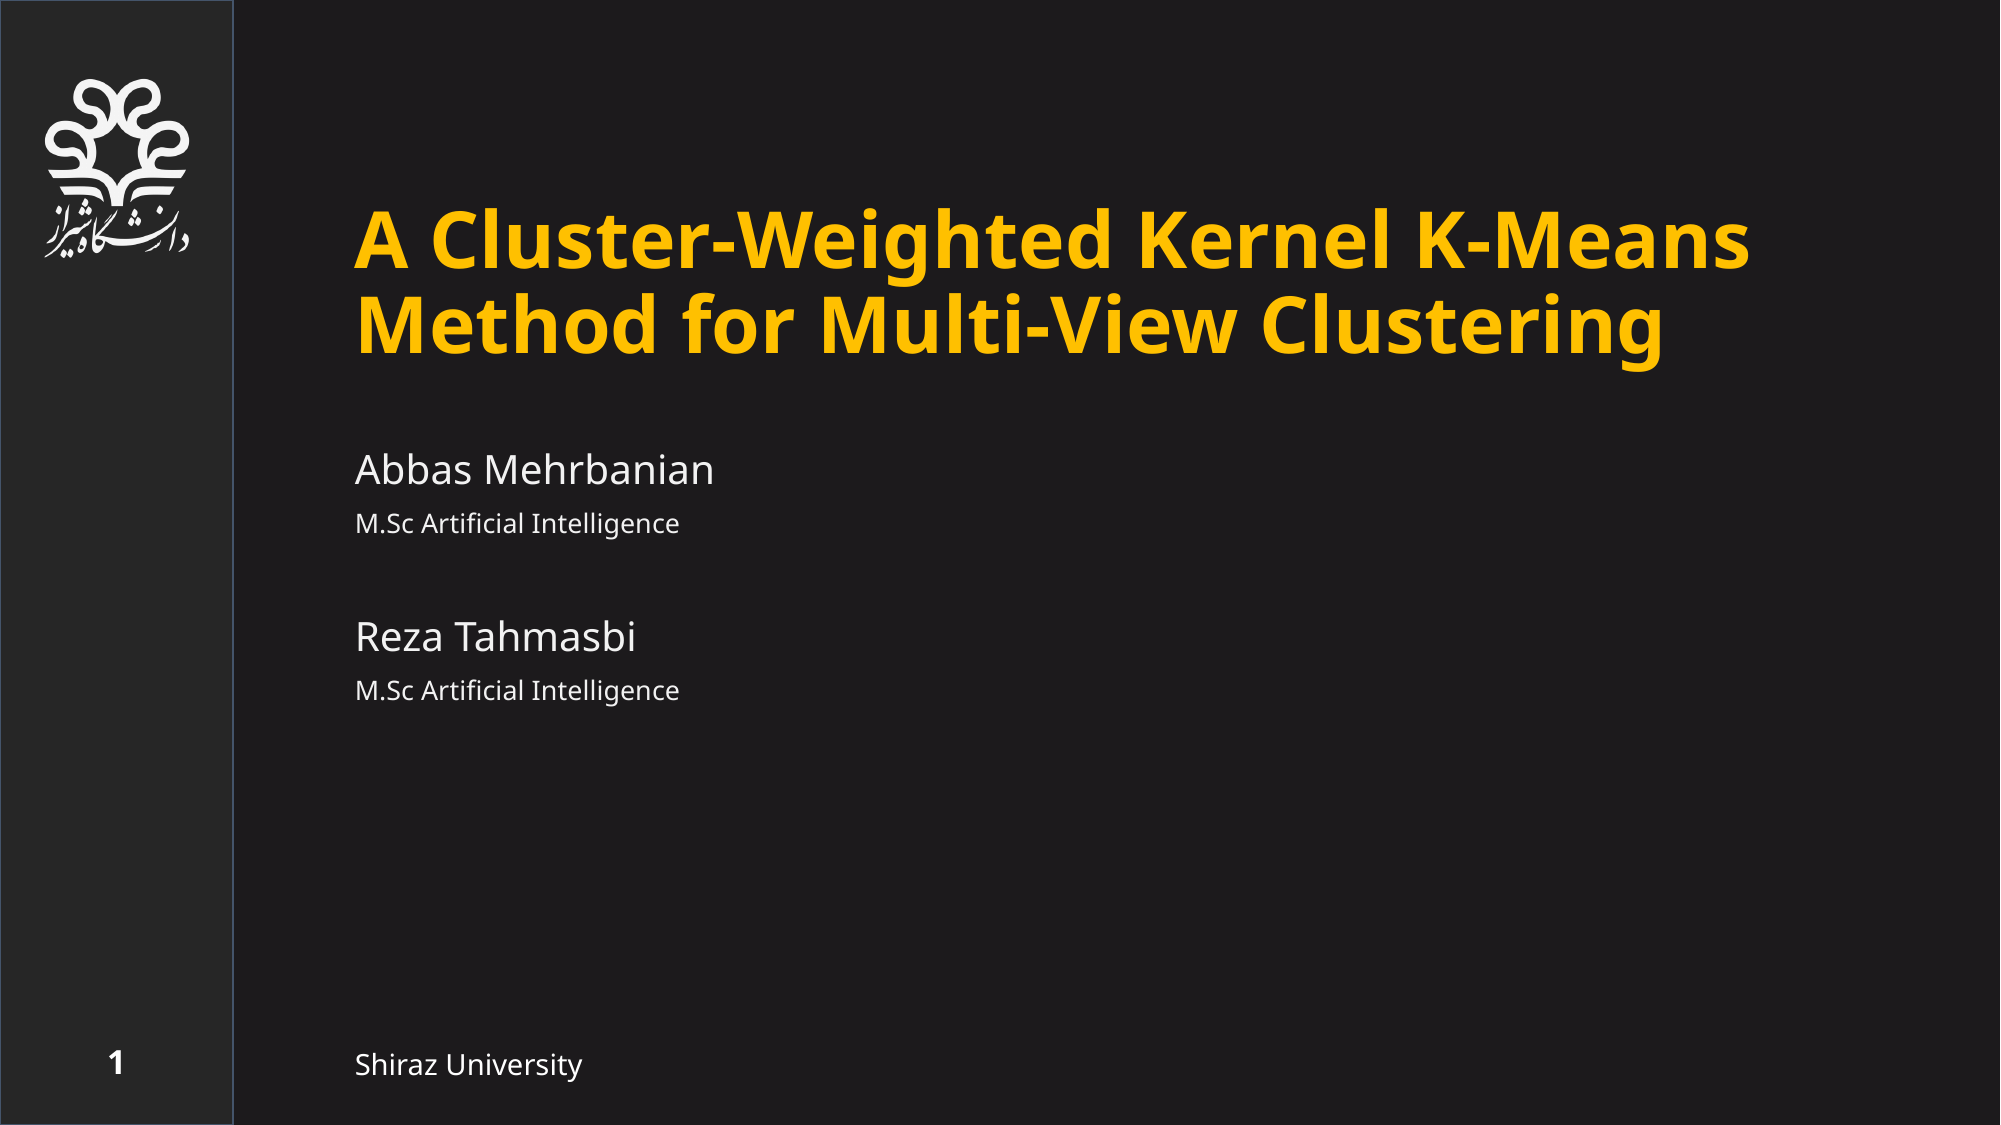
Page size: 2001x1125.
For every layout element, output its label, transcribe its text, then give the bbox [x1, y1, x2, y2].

title A Cluster-Weighted Kernel K-Means Method for Multi-View Clustering [339, 140, 1908, 379]
subtitle Abbas Mehrbanian M.Sc Artificial Intelligence Reza Tahmasbi M.Sc Artificial Intelligence [339, 442, 1840, 714]
slide_number 1 [33, 1033, 200, 1094]
footer Shiraz University [339, 1033, 877, 1094]
